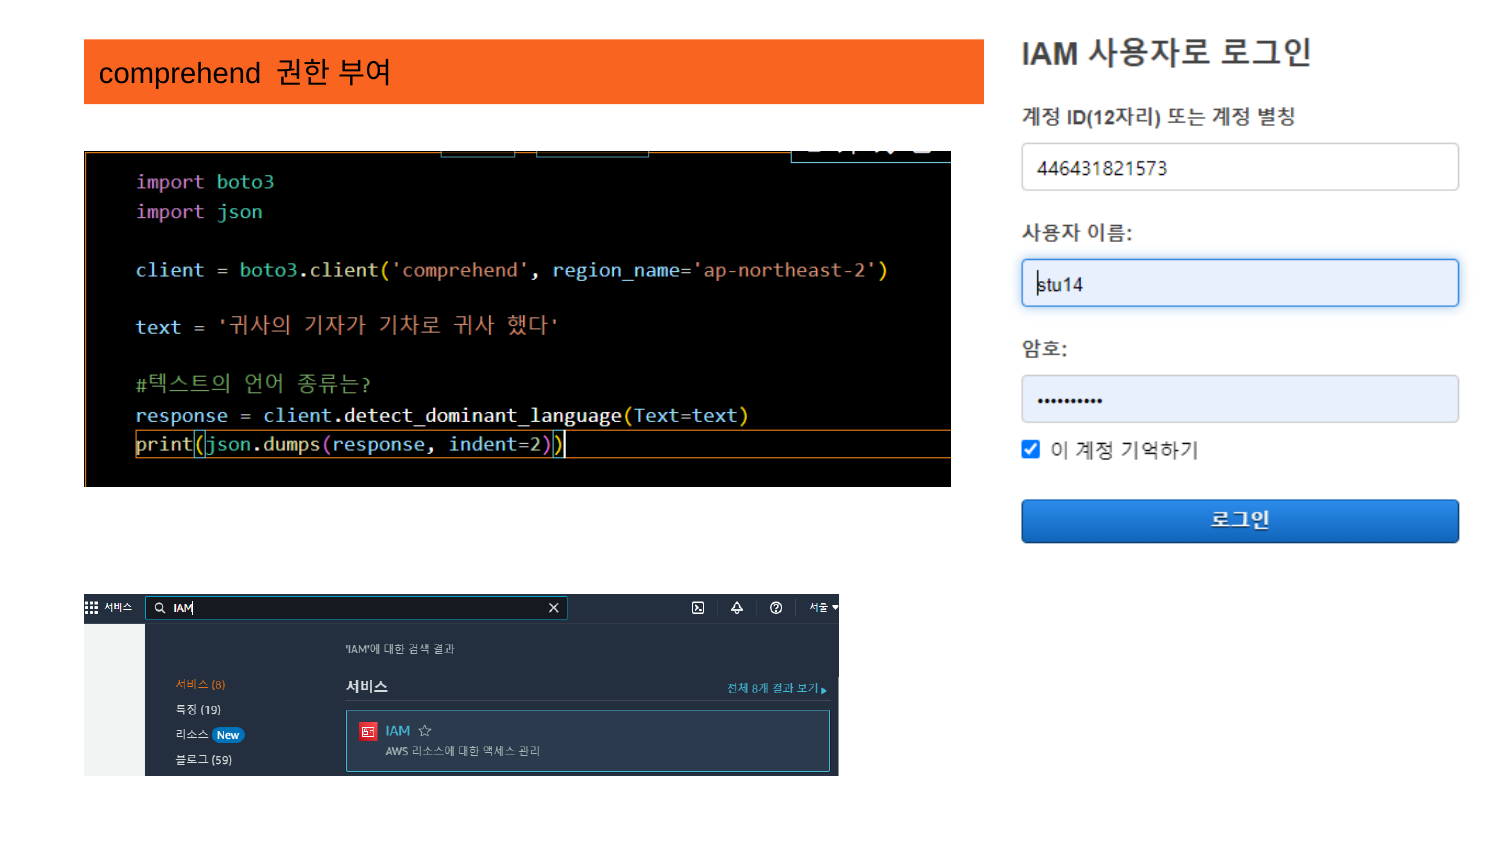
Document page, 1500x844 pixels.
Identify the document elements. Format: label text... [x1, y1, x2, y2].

picture [1008, 24, 1476, 559]
picture [83, 593, 840, 776]
text_box comprehend 권한 부여 [84, 39, 984, 105]
picture [83, 151, 951, 487]
